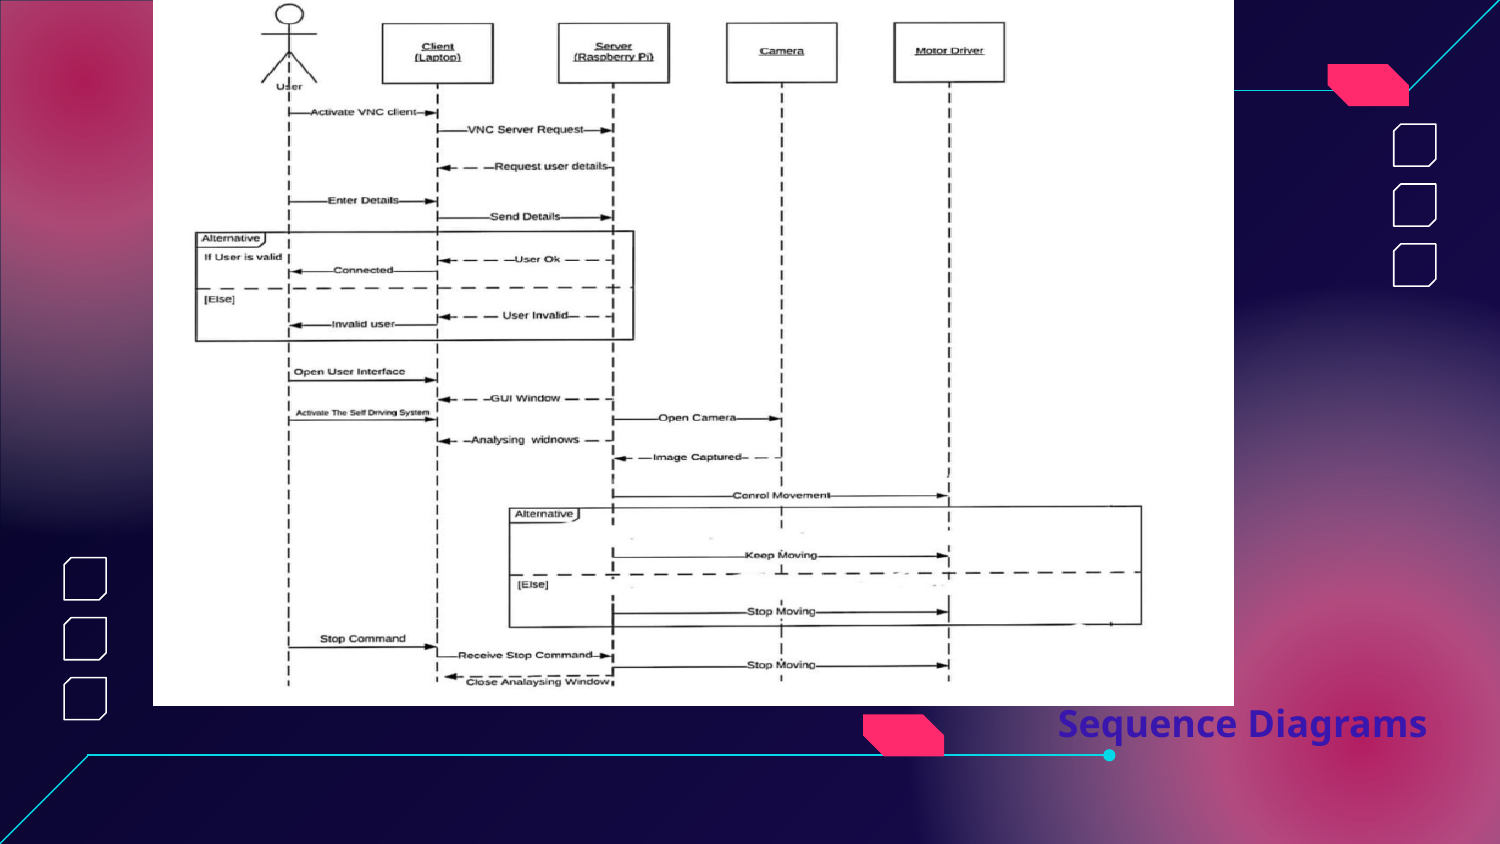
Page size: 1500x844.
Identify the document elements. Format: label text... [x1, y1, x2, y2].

picture [153, 0, 1234, 707]
text_box [863, 714, 945, 757]
text_box [1327, 64, 1409, 107]
title Sequence Diagrams [1033, 684, 1444, 806]
